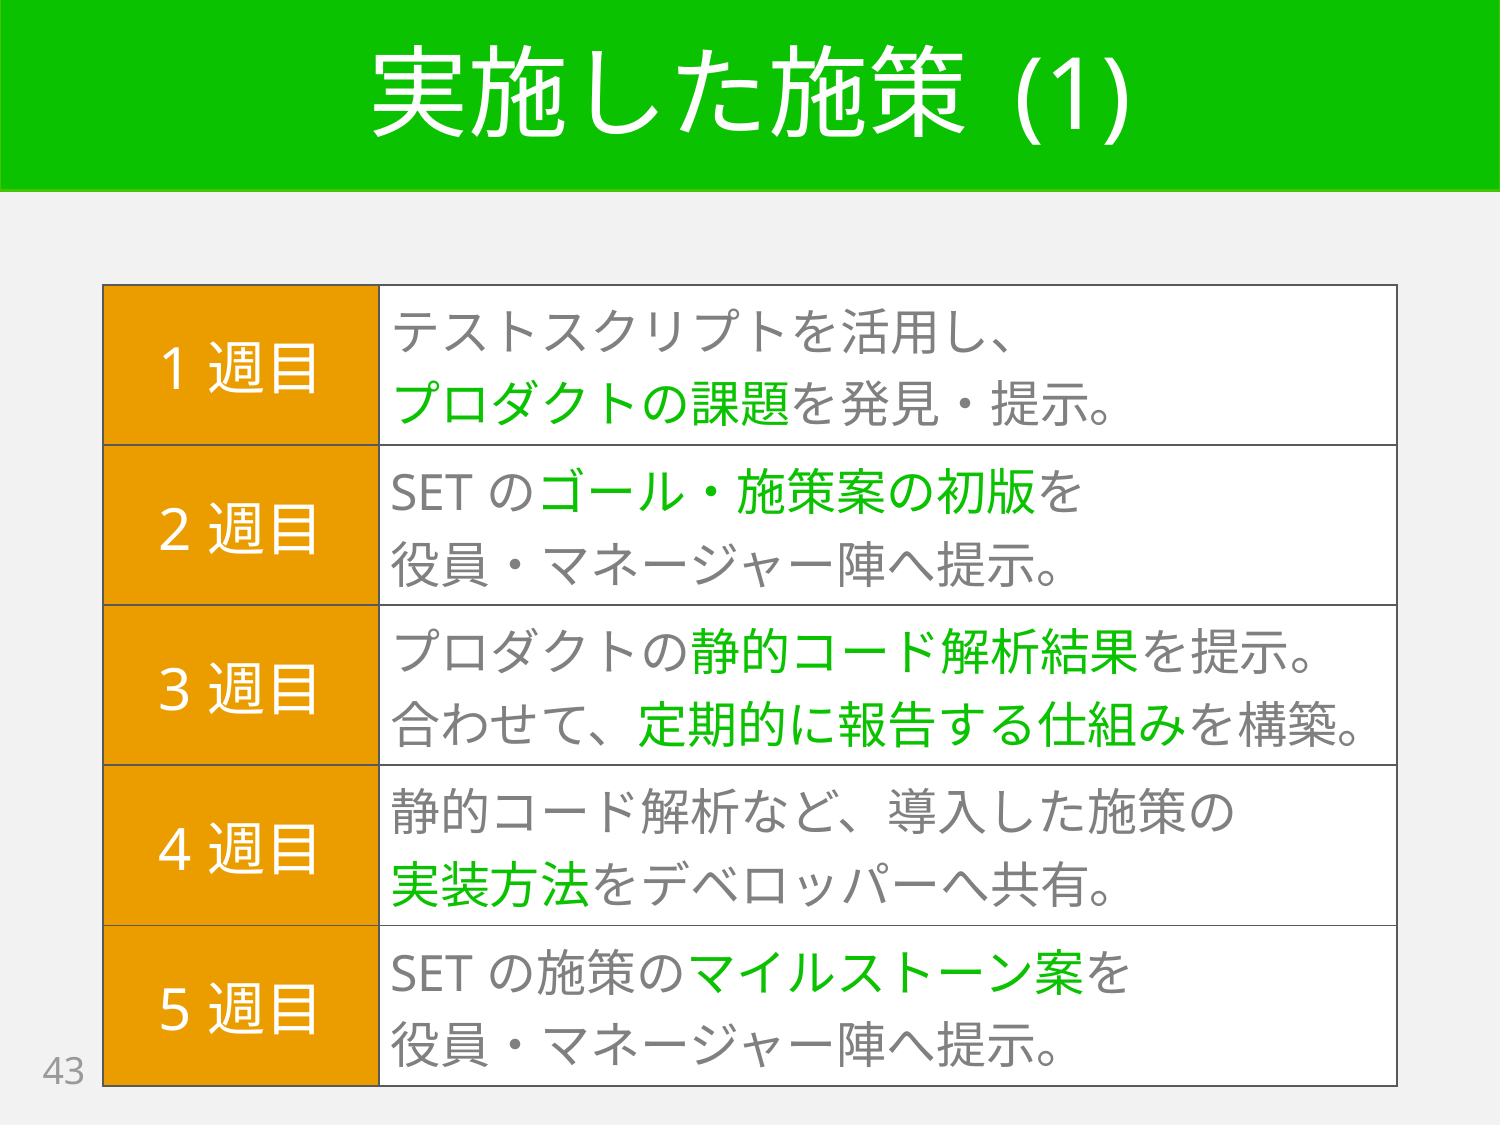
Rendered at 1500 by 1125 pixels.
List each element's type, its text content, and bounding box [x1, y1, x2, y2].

table_cell 2週目 [104, 446, 378, 604]
slide_number 43 [27, 1042, 146, 1102]
table_cell 3週目 [104, 606, 378, 764]
table_header 1週目 [104, 286, 378, 444]
table_cell プロダクトの静的コード解析結果を提示。 合わせて、定期的に報告する仕組みを構築。 [380, 606, 1396, 764]
table_cell SETの施策のマイルストーン案を 役員・マネージャー陣へ提示。 [380, 926, 1396, 1085]
table_cell 4週目 [104, 766, 378, 925]
table_cell 静的コード解析など、導入した施策の 実装方法をデベロッパーへ共有。 [380, 766, 1396, 925]
table_cell 5週目 [104, 926, 378, 1085]
table_header テストスクリプトを活用し、 プロダクトの課題を発見・提示。 [380, 286, 1396, 444]
table_cell SETのゴール・施策案の初版を 役員・マネージャー陣へ提示。 [380, 446, 1396, 604]
title 実施した施策 (1) [0, 53, 1500, 140]
